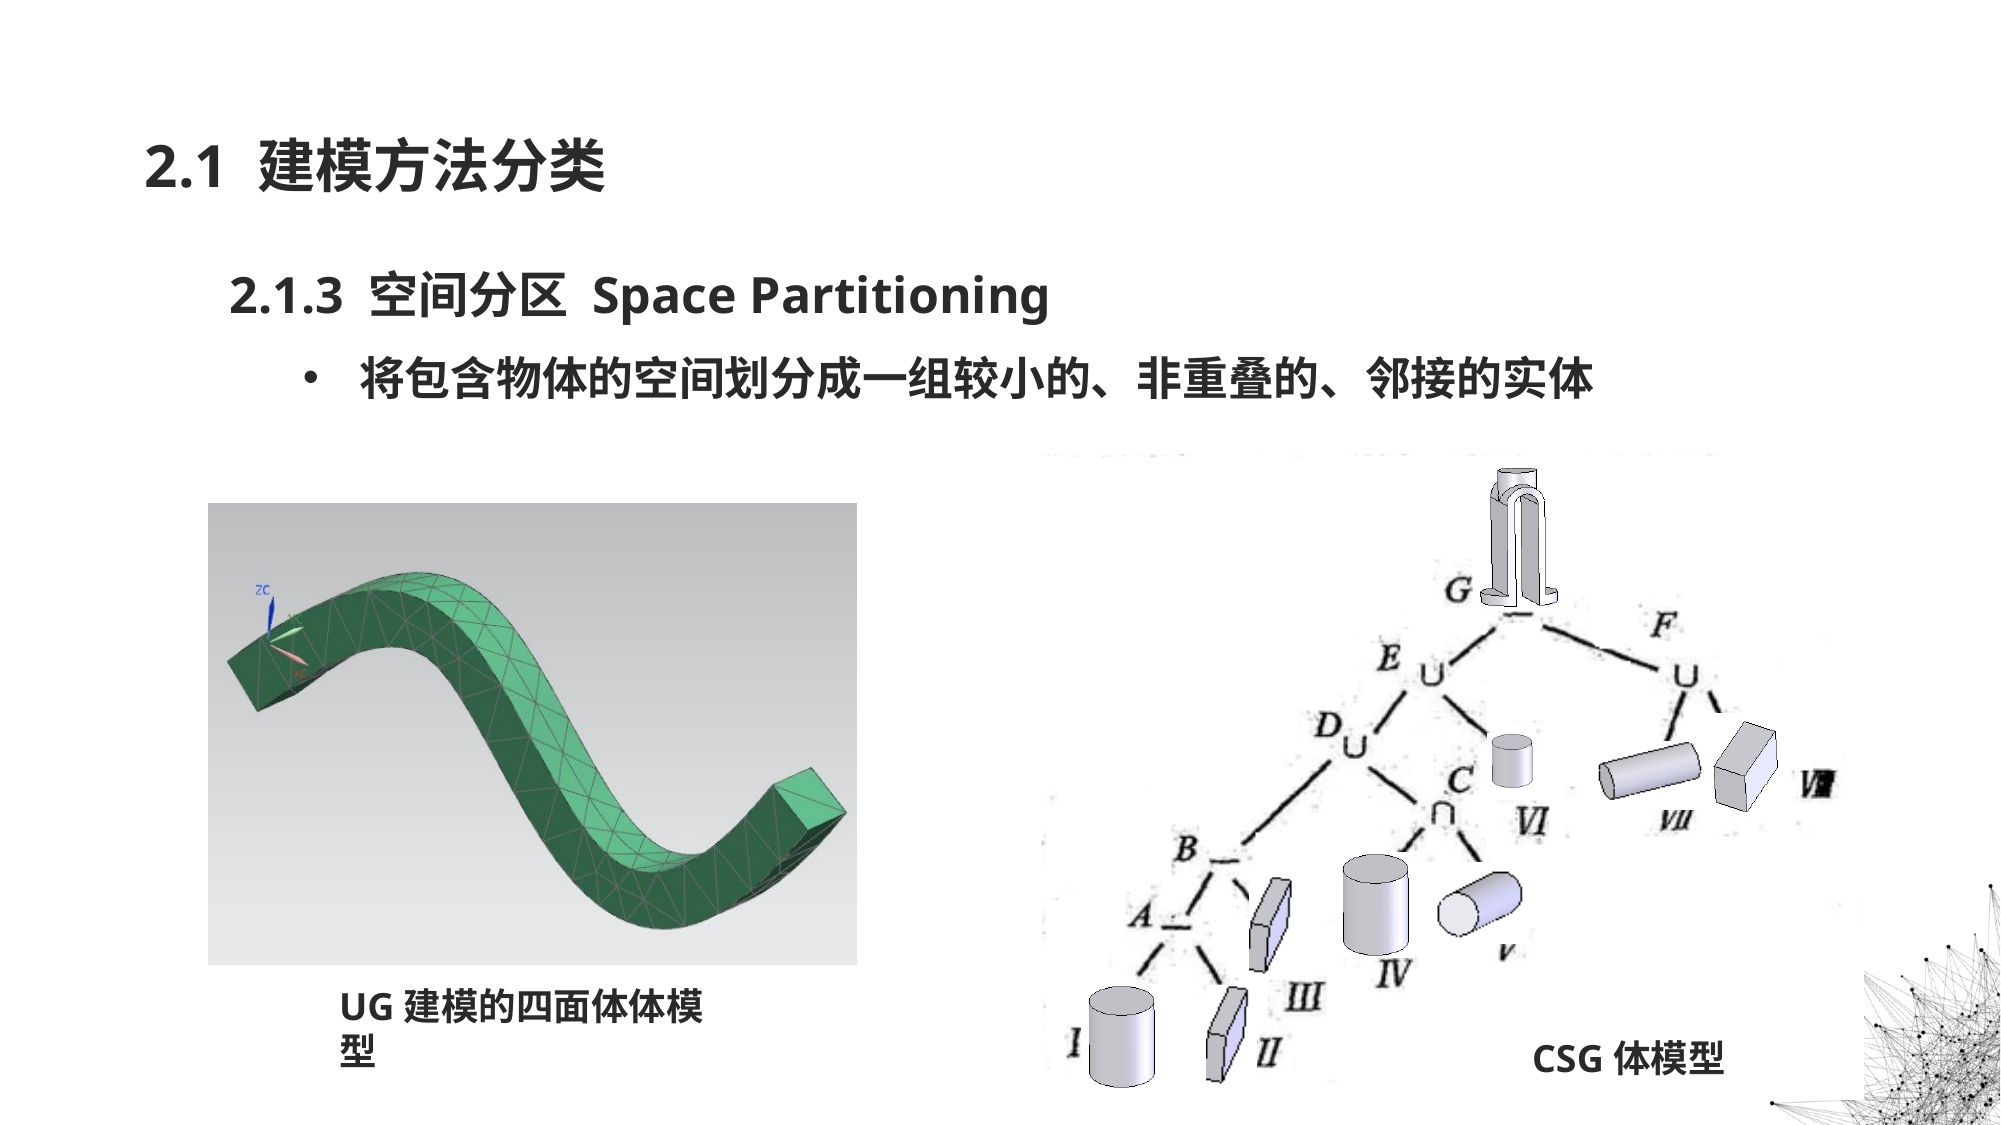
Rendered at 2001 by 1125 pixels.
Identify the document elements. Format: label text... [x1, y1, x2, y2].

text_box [1040, 454, 1864, 1100]
list 2.1.3 空间分区 Space Partitioning 将包含物体的空间划分成一组较小的、非重叠的、邻接的实体 [136, 254, 1863, 970]
picture [208, 503, 857, 966]
picture [1727, 882, 2001, 1125]
text_box UG建模的四面体体模型 [331, 975, 734, 1081]
title 2.1 建模方法分类 [137, 59, 1863, 278]
